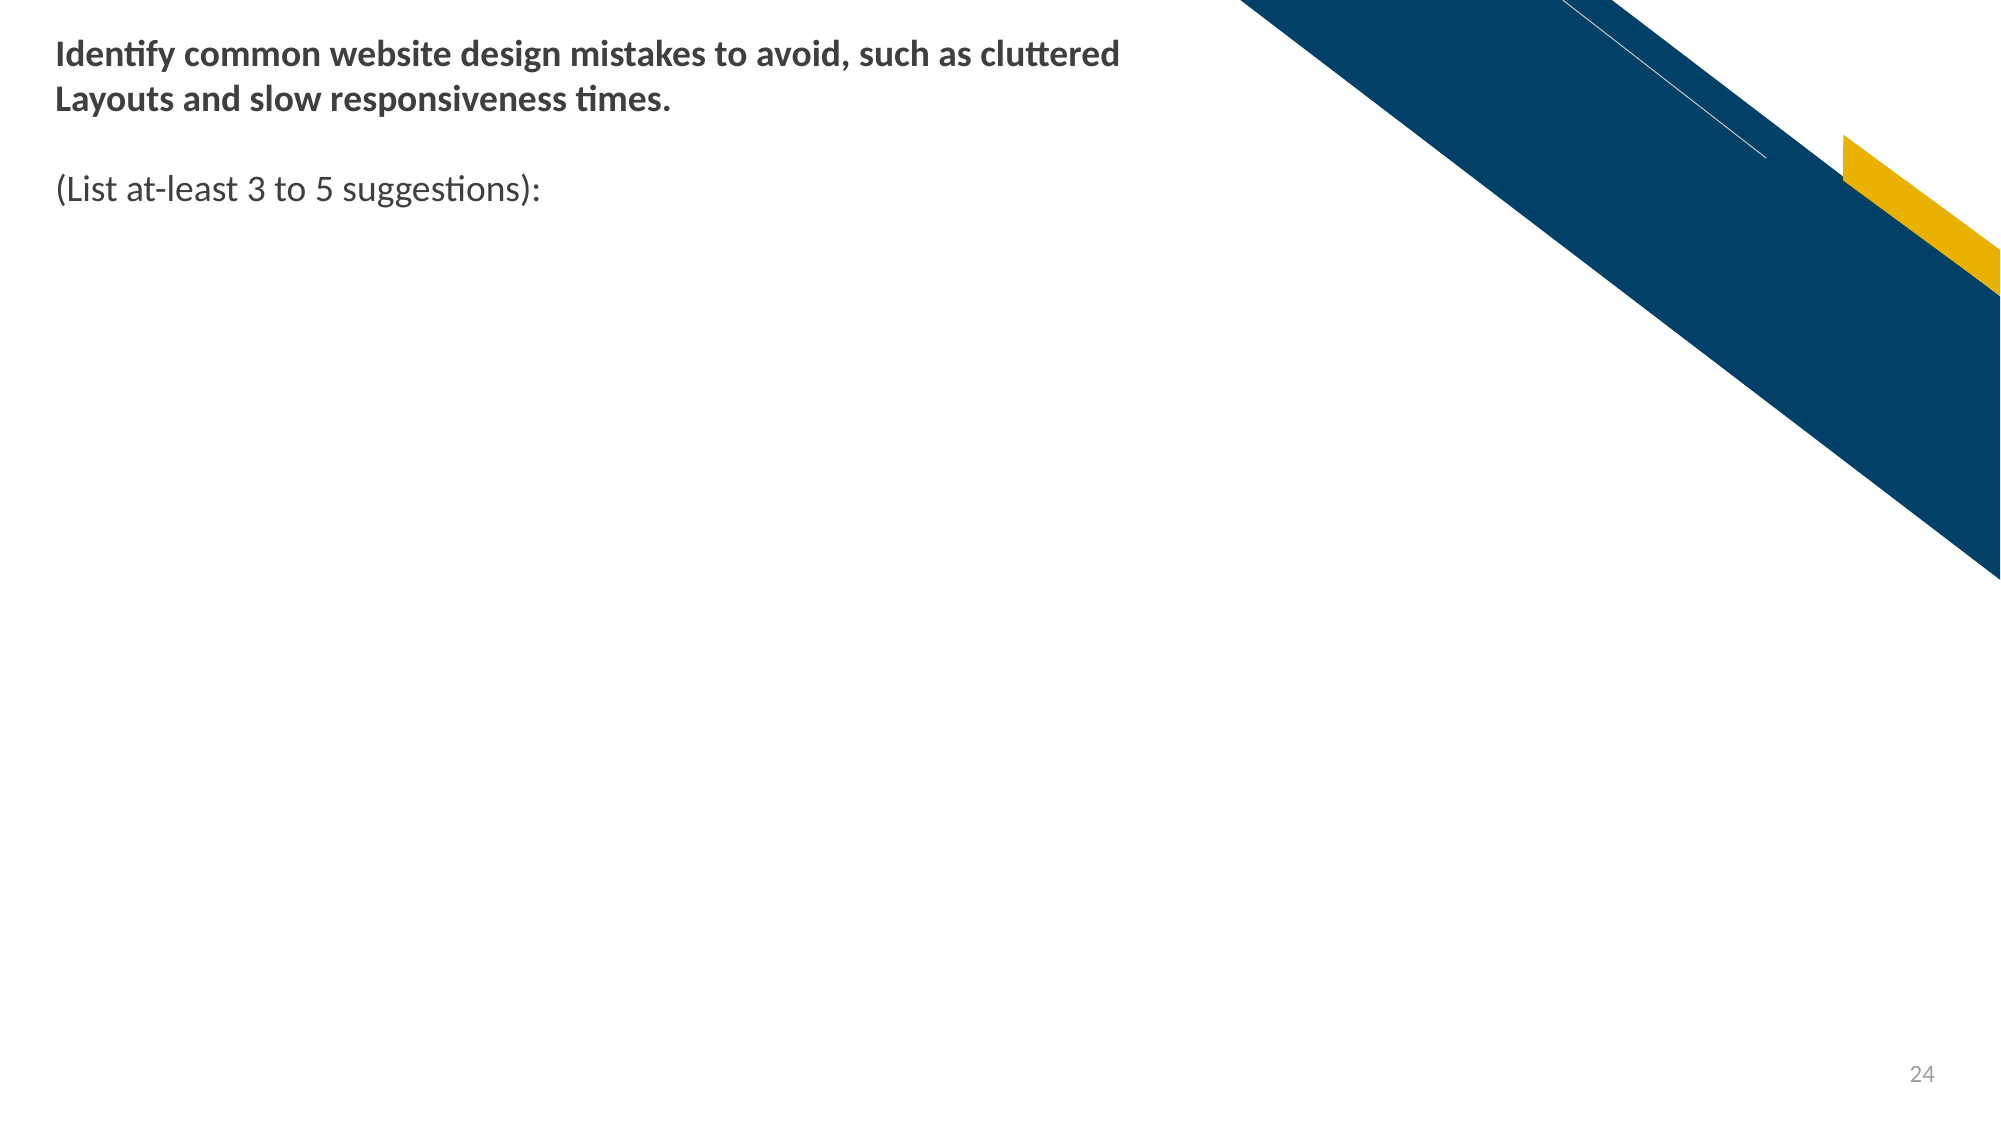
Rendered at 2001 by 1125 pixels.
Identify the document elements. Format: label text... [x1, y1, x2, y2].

slide_number 24 [1828, 1042, 1950, 1103]
text_box Identify common website design mistakes to avoid, such as cluttered Layouts and slow responsiveness times. (List at-least 3 to 5 suggestions): [40, 21, 1137, 217]
